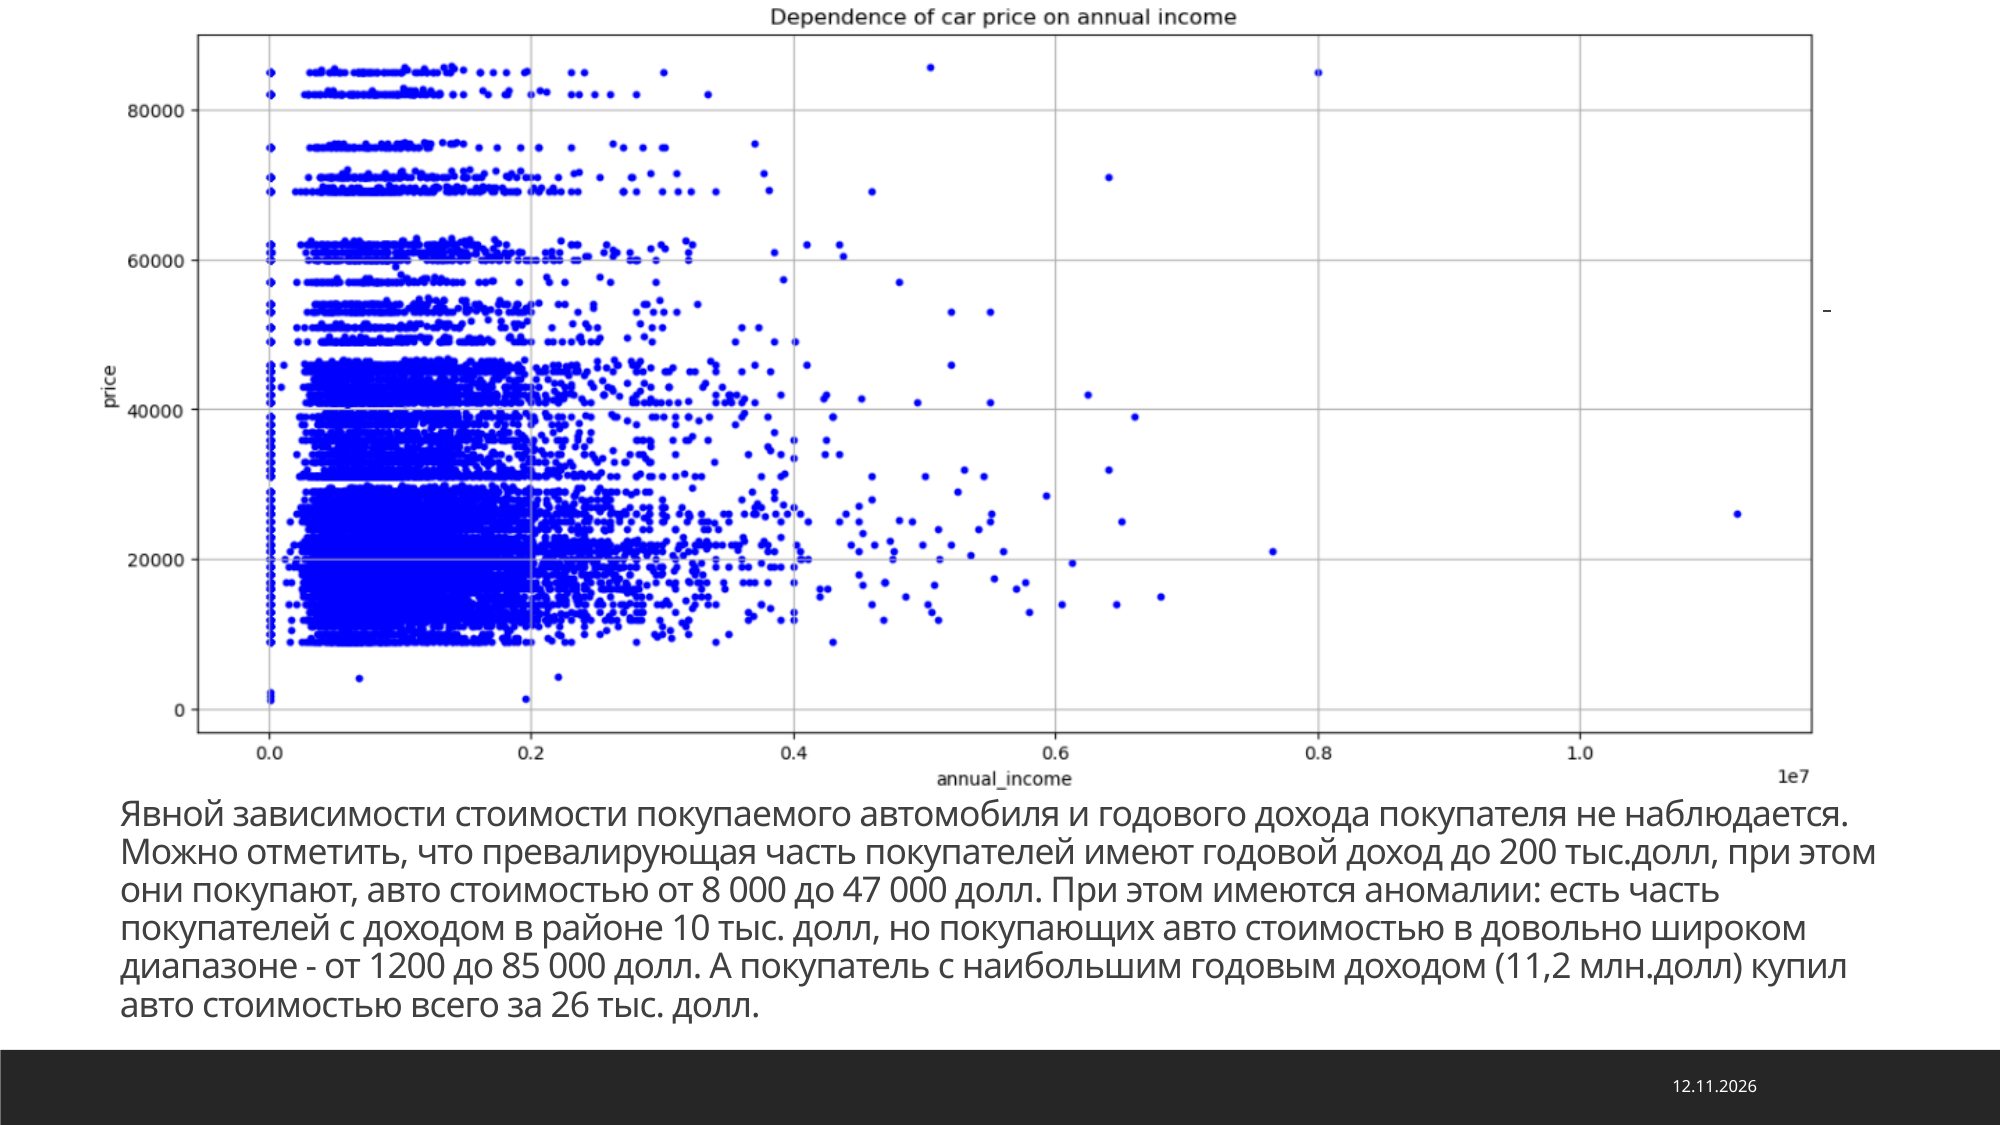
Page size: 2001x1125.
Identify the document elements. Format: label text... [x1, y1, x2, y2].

title Явной зависимости стоимости покупаемого автомобиля и годового дохода покупателя не наблюдается. Можно отметить, что превалирующая часть покупателей имеют годовой доход до 200 тыс.долл, при этом они покупают, авто стоимостью от 8 000 до 47 000 долл. При этом имеются аномалии: есть часть покупателей с доходом в районе 10 тыс. долл, но покупающих авто стоимостью в довольно широком диапазоне - от 1200 до 85 000 долл. А покупатель с наибольшим годовым доходом (11,2 млн.долл) купил авто стоимостью всего за 26 тыс. долл. [104, 685, 1929, 1033]
picture [91, 7, 1823, 790]
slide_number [1348, 1057, 1773, 1118]
